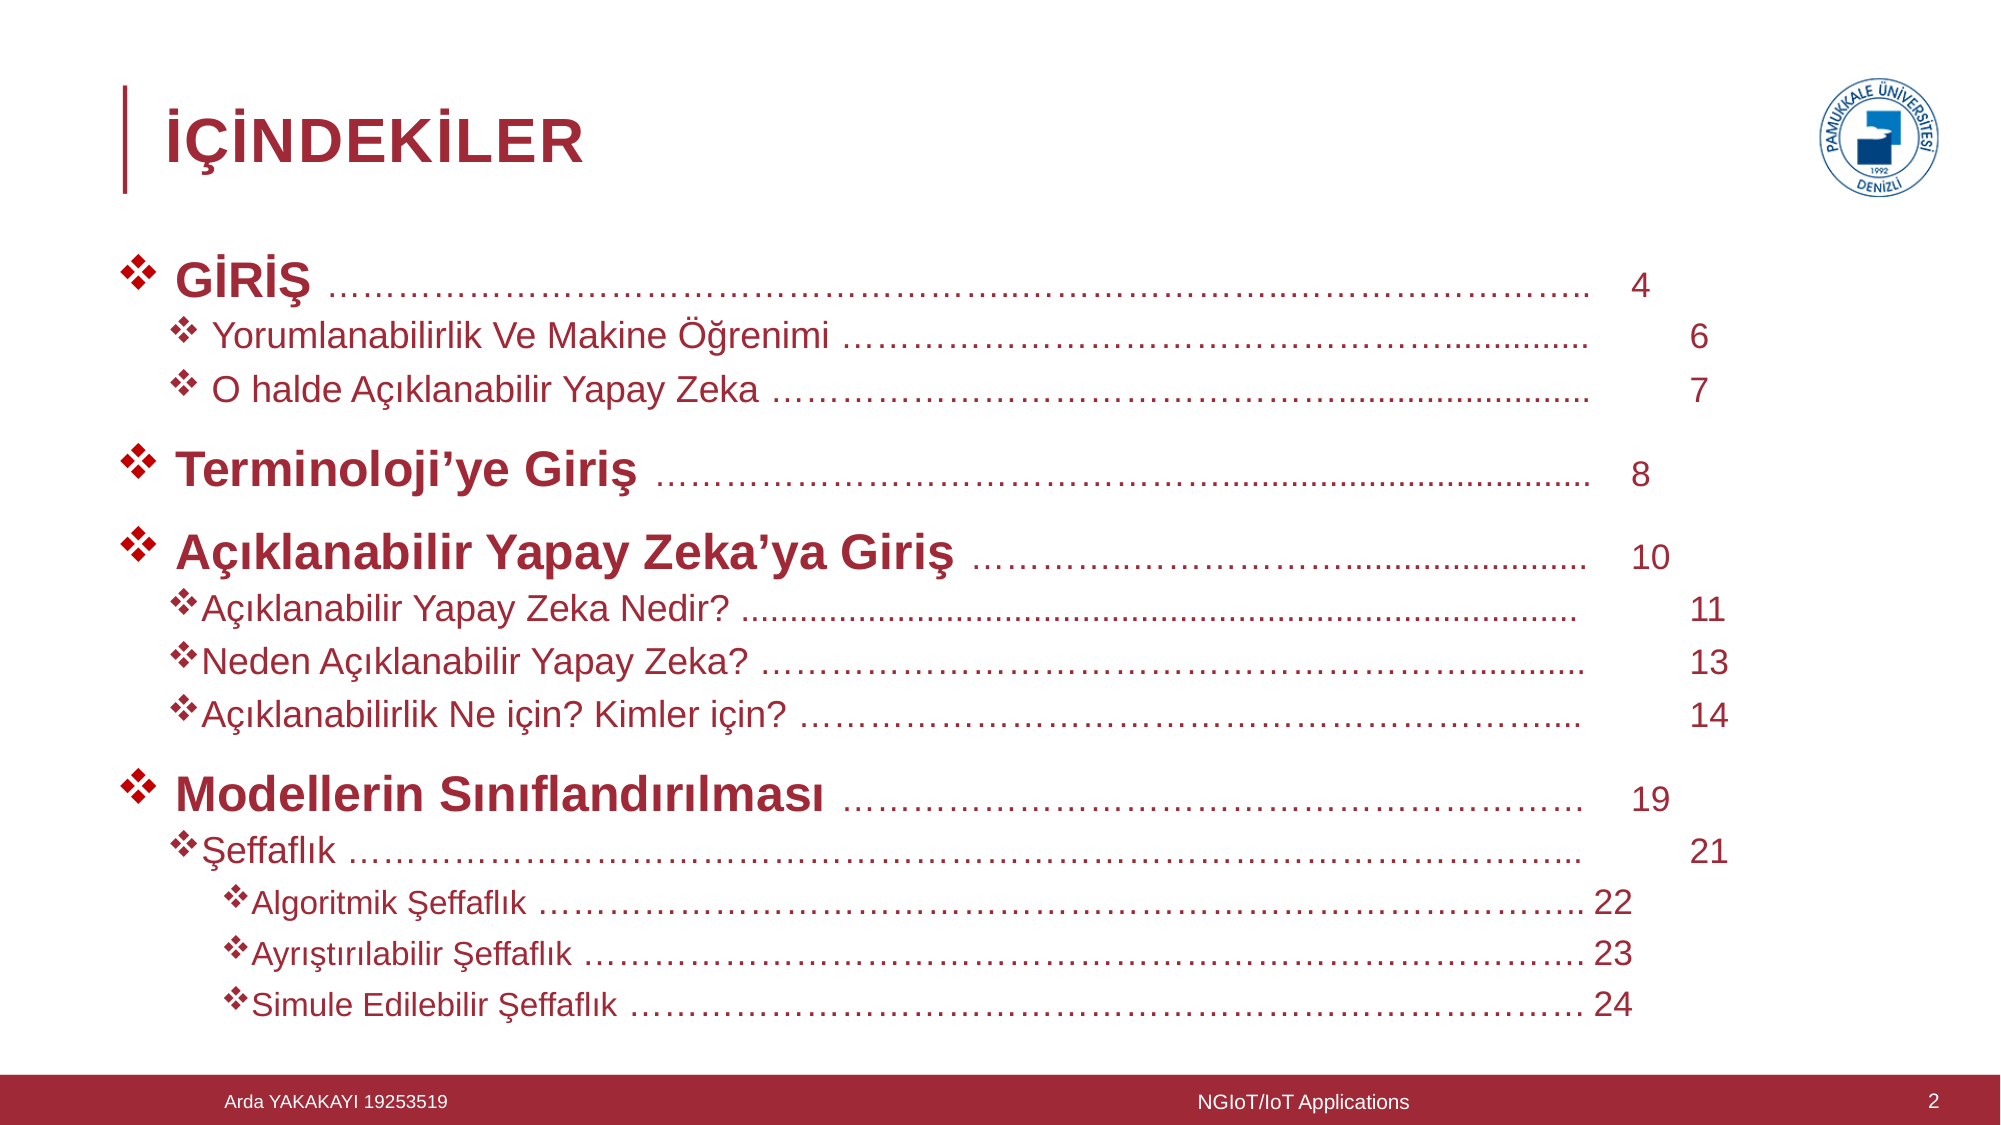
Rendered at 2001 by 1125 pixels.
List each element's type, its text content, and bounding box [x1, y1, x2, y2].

text_box [149, 525, 1660, 579]
footer NGIoT/IoT Applications [847, 1076, 1761, 1125]
text_box [149, 579, 1660, 632]
text_box [149, 685, 1660, 741]
text_box [149, 632, 1660, 685]
text_box [157, 305, 1651, 359]
text_box [149, 820, 1660, 876]
list GİRİŞ …………………………………………………..…………………..…………………….. 4 Yorumlanabilirlik Ve Makine Öğrenimi ……………………………………………............... 6 O halde Açıklanabilir Yapay Zeka ………………………………………….......................... 7 Terminoloji’ye Giriş …………………………………………...................................... 8 Açıklanabilir Yapay Zeka’ya Giriş …………..………………......................... 10 Açıklanabilir Yapay Zeka Nedir? ...................................................................................... 11 Neden Açıklanabilir Yapay Zeka? ……………………………………………………............ 13 Açıklanabilirlik Ne için? Kimler için? ……………………………………………………….... 14 Modellerin Sınıflandırılması ……………………………………………………… 19 Şeffaflık …………………………………………………………………………………………... 21 Algoritmik Şeffaflık …………………………………………………………………………….. 22 Ayrıştırılabilir Şeffaflık …………………………………………………………………………. 23 Simule Edilebilir Şeffaflık ……………………………………………………………………… 24 [108, 246, 1892, 1073]
slide_number 2 [1850, 1077, 1955, 1123]
title İçİndekİler [150, 72, 1883, 216]
text_box [157, 442, 1651, 498]
text_box [149, 880, 1660, 923]
text_box [149, 767, 1660, 820]
text_box [157, 359, 1651, 415]
picture [0, 0, 2001, 1125]
text_box [157, 252, 1651, 305]
text_box [149, 932, 1660, 975]
text_box [149, 984, 1660, 1026]
